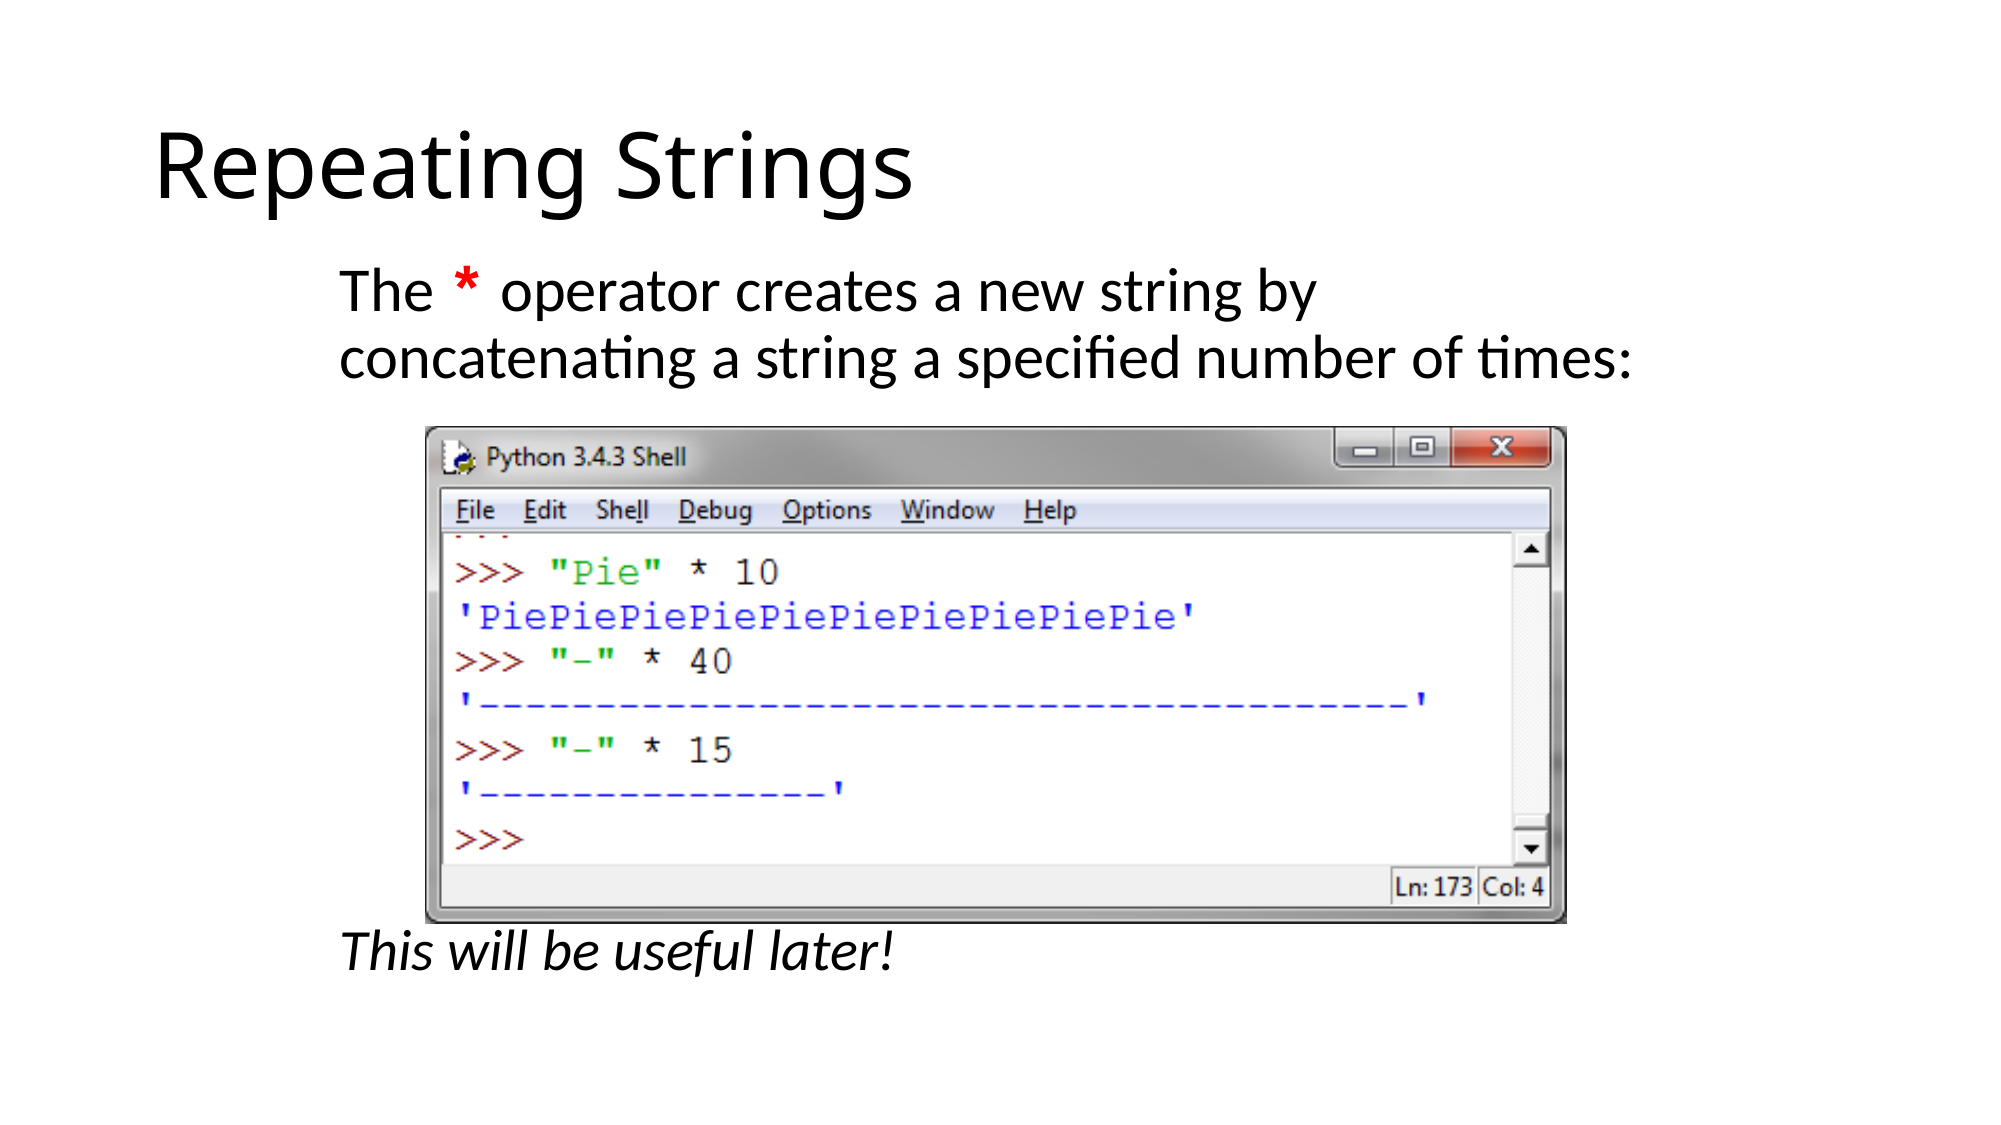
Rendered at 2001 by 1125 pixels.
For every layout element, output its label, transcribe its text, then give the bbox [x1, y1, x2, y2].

picture [425, 426, 1567, 924]
list The * operator creates a new string by concatenating a string a specified number of times: This will be useful later! [324, 249, 1675, 1063]
title Repeating Strings [137, 59, 1863, 278]
